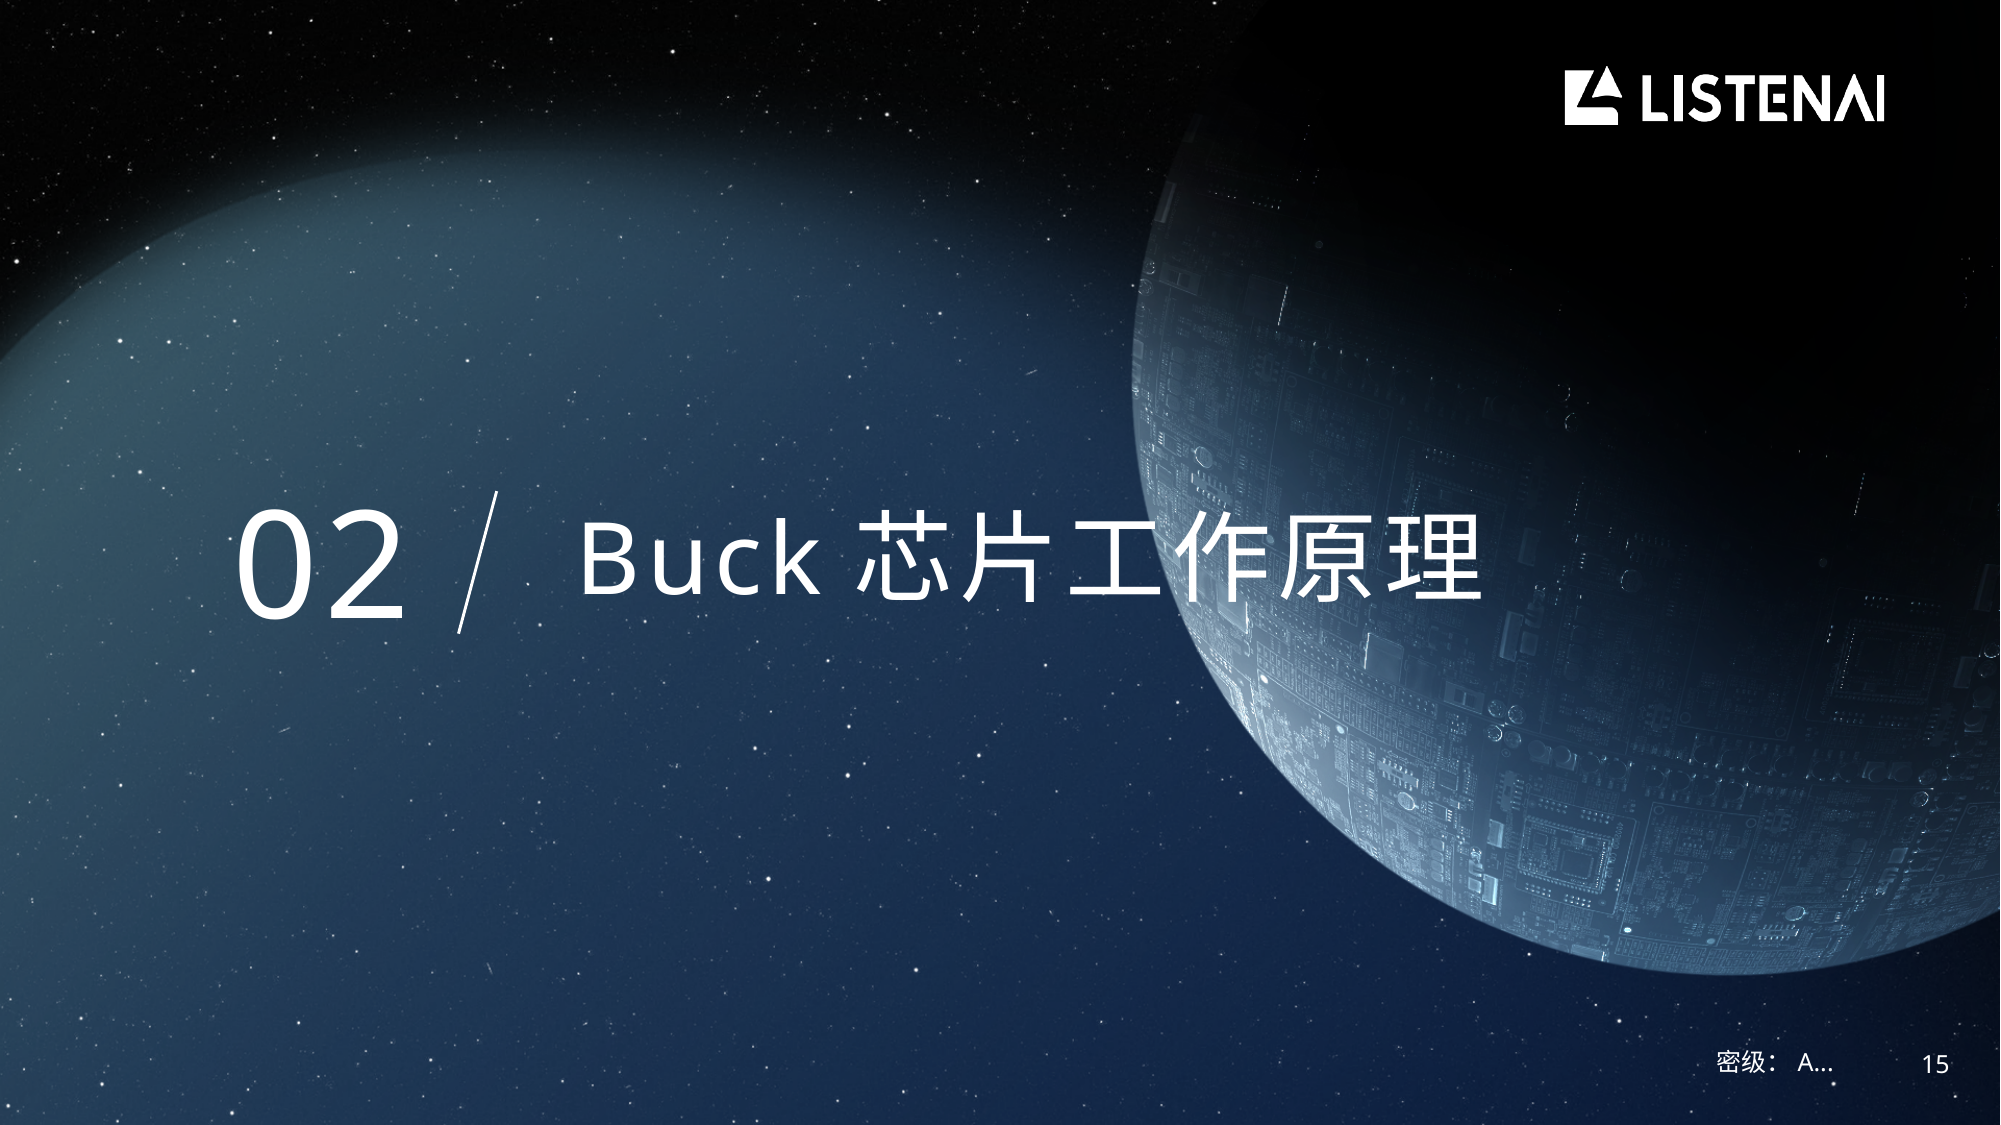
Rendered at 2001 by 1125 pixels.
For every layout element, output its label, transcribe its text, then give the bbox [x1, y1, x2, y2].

slide_number 15 [1514, 1035, 1965, 1096]
title Buck芯片工作原理 [561, 473, 1794, 652]
list 02 [206, 481, 437, 659]
list 密级：A... [1553, 1045, 1849, 1081]
picture [0, 0, 2000, 1125]
